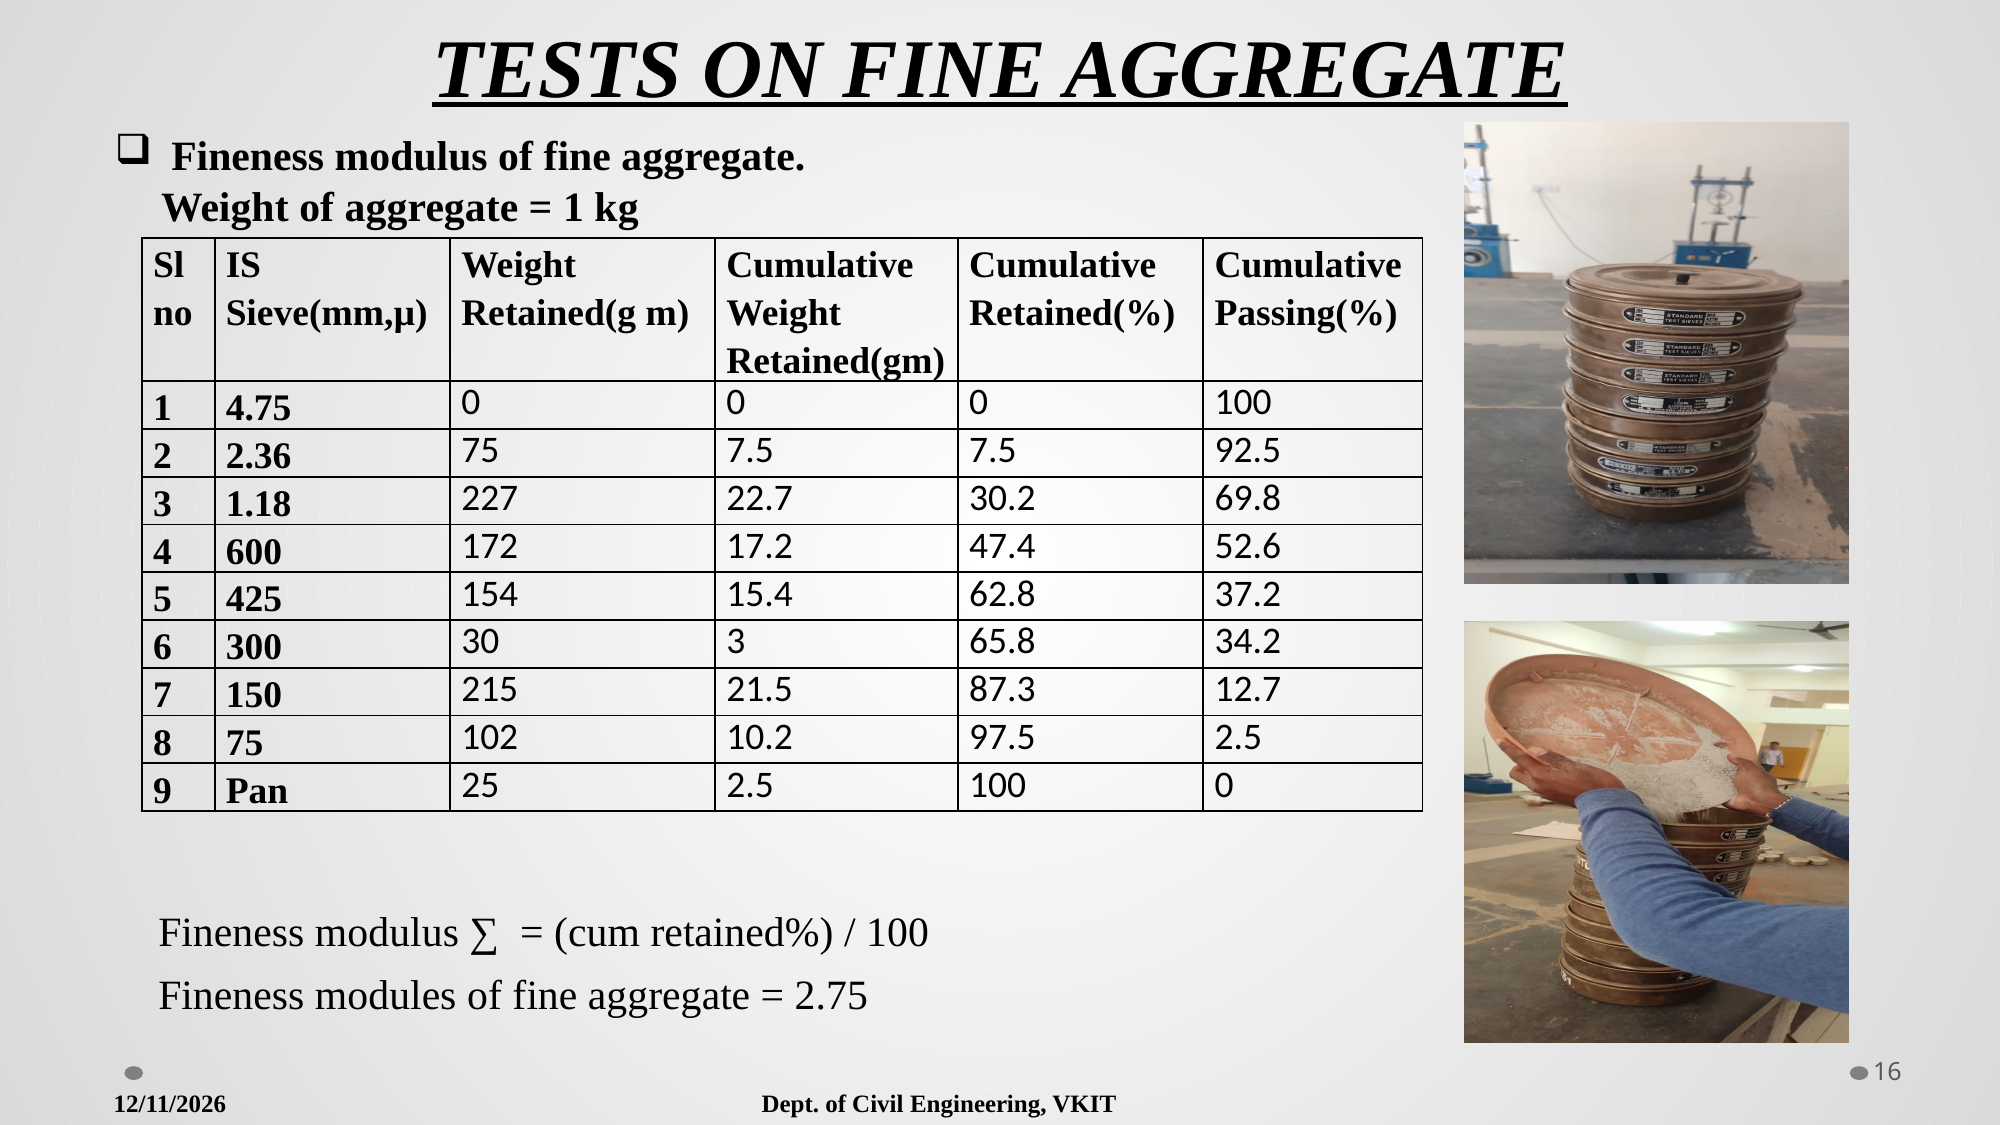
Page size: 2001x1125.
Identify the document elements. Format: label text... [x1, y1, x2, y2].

table_header Sl no [143, 239, 214, 380]
table_cell 52.6 [1204, 525, 1422, 571]
table_cell 1 [143, 382, 214, 428]
table_cell 172 [451, 525, 714, 571]
text_box Fineness modulus ∑ = (cum retained%) / 100 Fineness modules of fine aggregate = 2.75 [143, 897, 945, 1025]
table_header IS Sieve(mm,µ) [216, 239, 449, 380]
table_cell 215 [451, 669, 714, 715]
table_cell 47.4 [959, 525, 1202, 571]
table_cell 4.75 [216, 382, 449, 428]
table_cell 34.2 [1204, 621, 1422, 667]
list Fineness modulus of fine aggregate. Weight of aggregate = 1 kg [99, 121, 1900, 1005]
table_cell 7 [143, 669, 214, 715]
table_cell 3 [143, 478, 214, 524]
table_cell 300 [216, 621, 449, 667]
table_cell 227 [451, 478, 714, 524]
table_cell 2.36 [216, 430, 449, 476]
table_cell 100 [1204, 382, 1422, 428]
table_cell 75 [216, 716, 449, 762]
table_header Cumulative Retained(%) [959, 239, 1202, 380]
table_cell 2.5 [1204, 716, 1422, 762]
table_cell 3 [716, 621, 957, 667]
footer Dept. of Civil Engineering, VKIT [754, 1072, 1377, 1125]
table_header Cumulative Passing(%) [1204, 239, 1422, 380]
table_cell 9 [143, 764, 214, 810]
table_cell 154 [451, 573, 714, 619]
table_cell 10.2 [716, 716, 957, 762]
title TESTS ON FINE AGGREGATE [99, 0, 1900, 121]
table_cell 37.2 [1204, 573, 1422, 619]
table_cell 30.2 [959, 478, 1202, 524]
table_cell 7.5 [716, 430, 957, 476]
table_cell 75 [451, 430, 714, 476]
table_cell 0 [451, 382, 714, 428]
table_cell 17.2 [716, 525, 957, 571]
table_cell 2.5 [716, 764, 957, 810]
table_header Cumulative Weight Retained(gm) [716, 239, 957, 380]
table_cell 12.7 [1204, 669, 1422, 715]
table_cell 6 [143, 621, 214, 667]
picture [1464, 621, 1849, 1043]
table_cell 25 [451, 764, 714, 810]
table_cell 69.8 [1204, 478, 1422, 524]
table_cell 7.5 [959, 430, 1202, 476]
table_cell 92.5 [1204, 430, 1422, 476]
table_cell 65.8 [959, 621, 1202, 667]
table_cell 0 [716, 382, 957, 428]
table_cell 22.7 [716, 478, 957, 524]
table_cell 0 [1204, 764, 1422, 810]
picture [1464, 122, 1849, 585]
table_cell 62.8 [959, 573, 1202, 619]
table_cell Pan [216, 764, 449, 810]
table_cell 102 [451, 716, 714, 762]
table_cell 0 [959, 382, 1202, 428]
table_cell 5 [143, 573, 214, 619]
table_cell 100 [959, 764, 1202, 810]
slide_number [50, 1072, 234, 1125]
table_cell 97.5 [959, 716, 1202, 762]
table_cell 2 [143, 430, 214, 476]
table_cell 4 [143, 525, 214, 571]
table_cell 15.4 [716, 573, 957, 619]
table_cell 150 [216, 669, 449, 715]
table_header Weight Retained(g m) [451, 239, 714, 380]
table_cell 1.18 [216, 478, 449, 524]
table_cell 87.3 [959, 669, 1202, 715]
table_cell 30 [451, 621, 714, 667]
table_cell 8 [143, 716, 214, 762]
table_cell 425 [216, 573, 449, 619]
table_cell 21.5 [716, 669, 957, 715]
slide_number 16 [1868, 1042, 1992, 1103]
table_cell 600 [216, 525, 449, 571]
